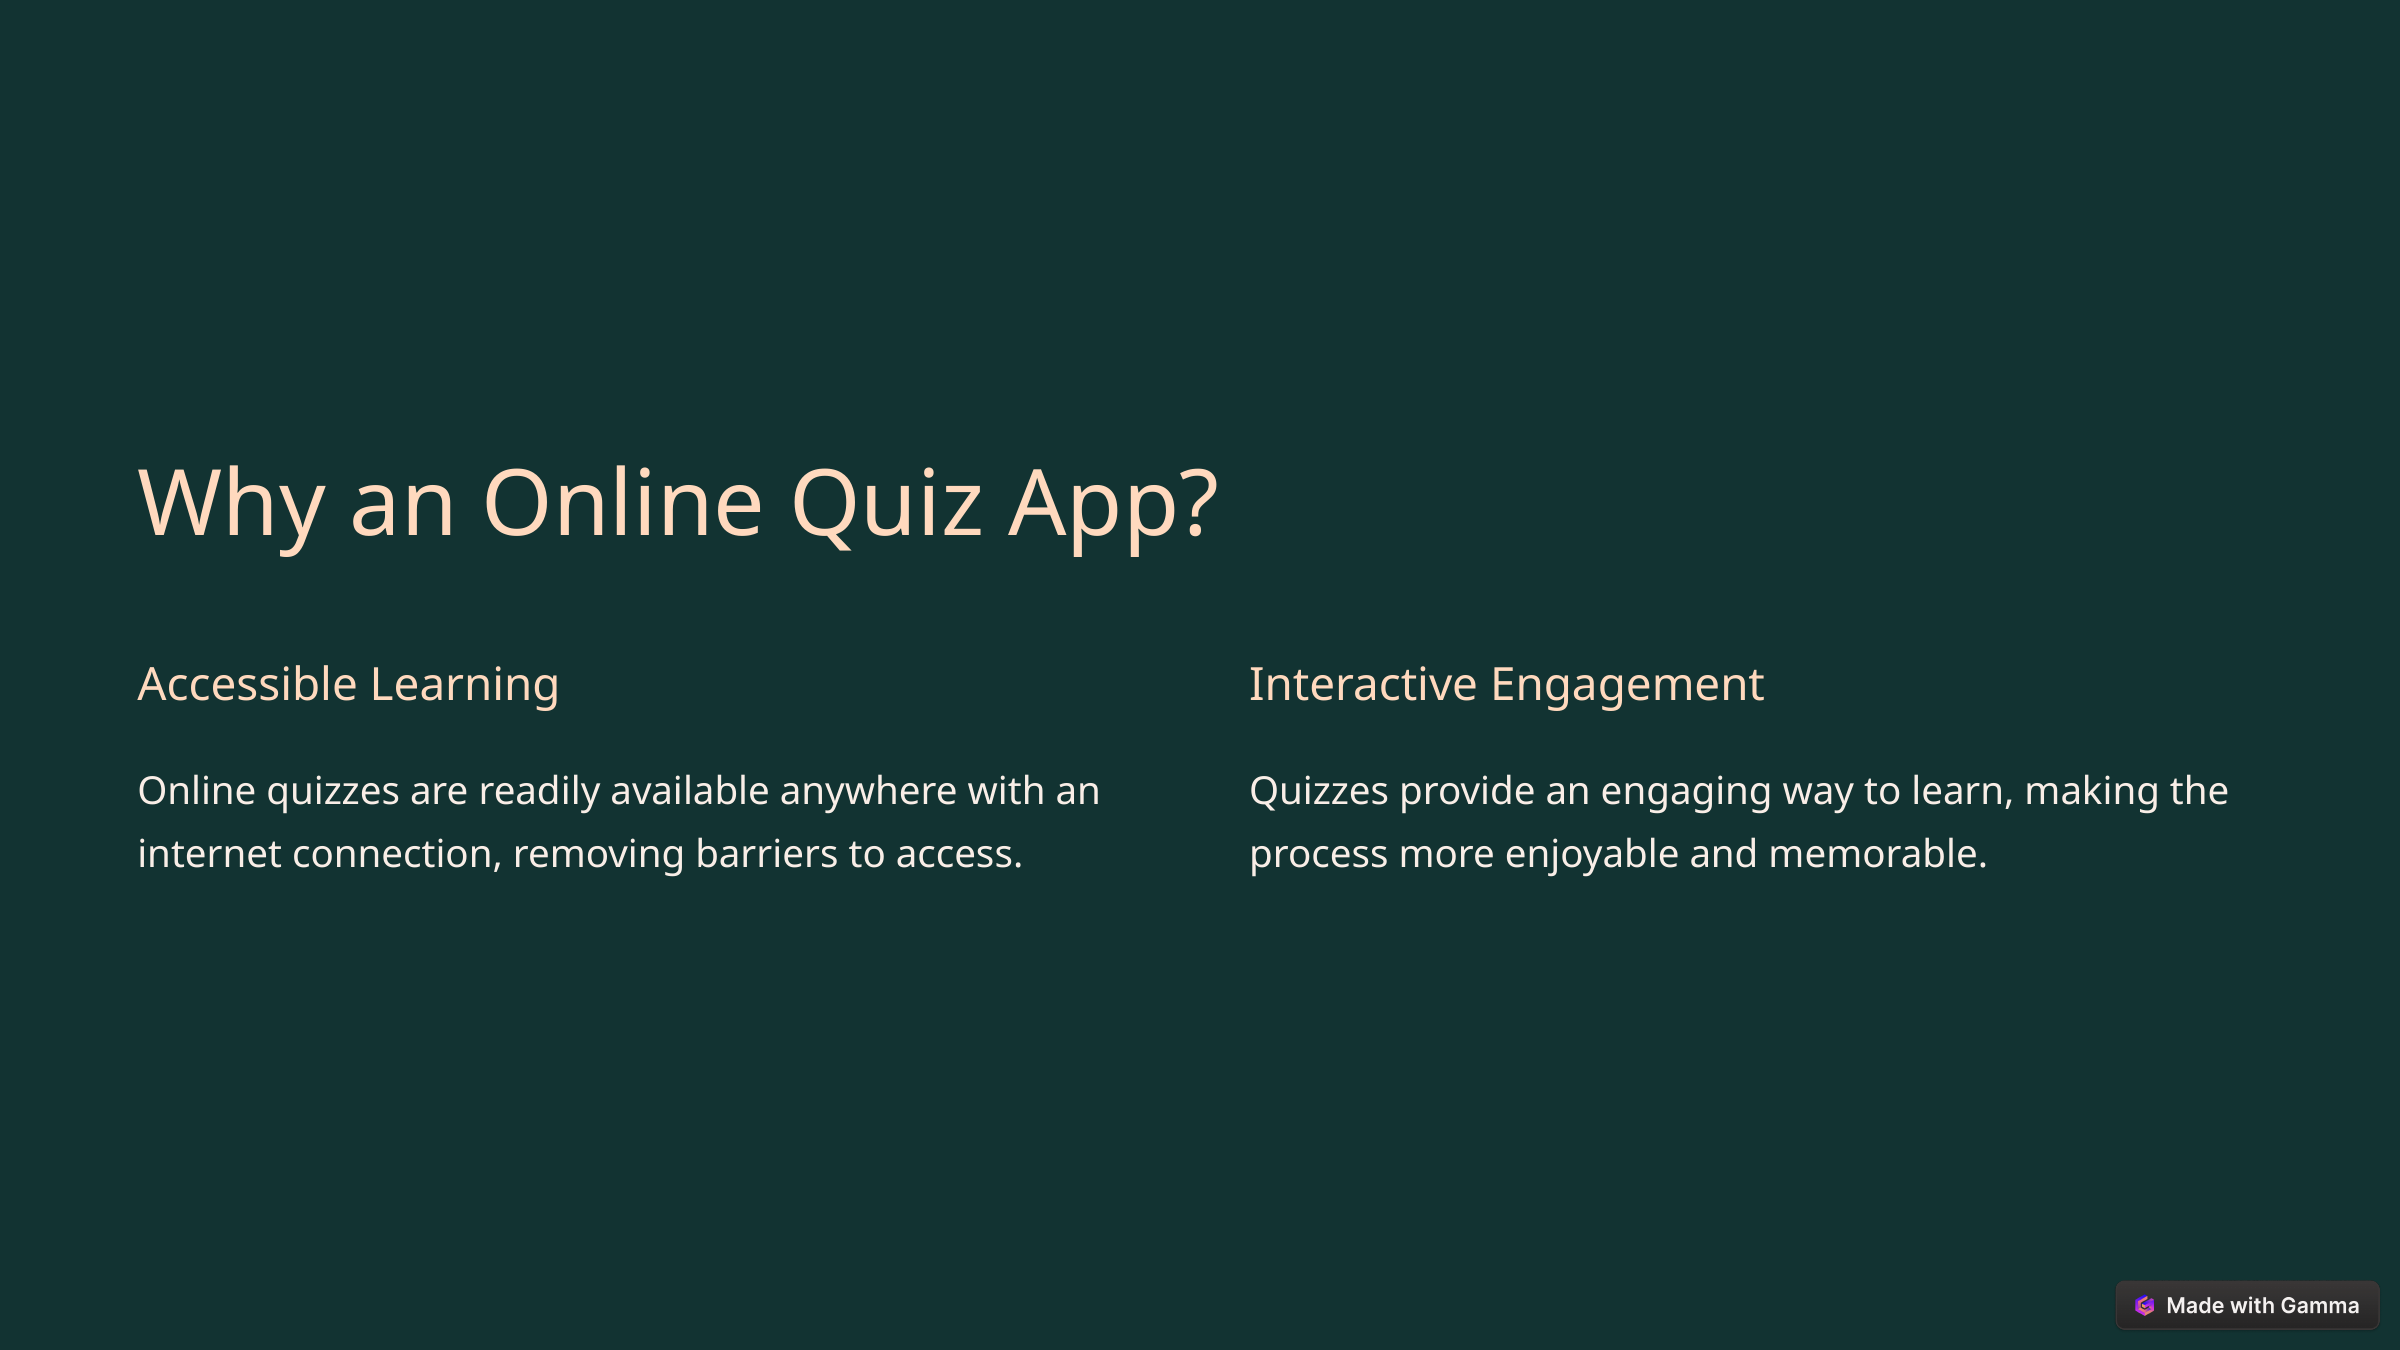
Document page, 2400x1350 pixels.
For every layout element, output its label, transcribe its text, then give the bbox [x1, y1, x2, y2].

picture [2106, 1271, 2389, 1339]
text_box Accessible Learning [137, 652, 600, 711]
text_box Online quizzes are readily available anywhere with an internet connection, removing barriers to access. [137, 749, 1152, 876]
text_box Quizzes provide an engaging way to learn, making the process more enjoyable and memorable. [1249, 749, 2264, 876]
text_box Interactive Engagement [1249, 652, 1742, 711]
text_box Why an Online Quiz App? [137, 439, 1214, 555]
